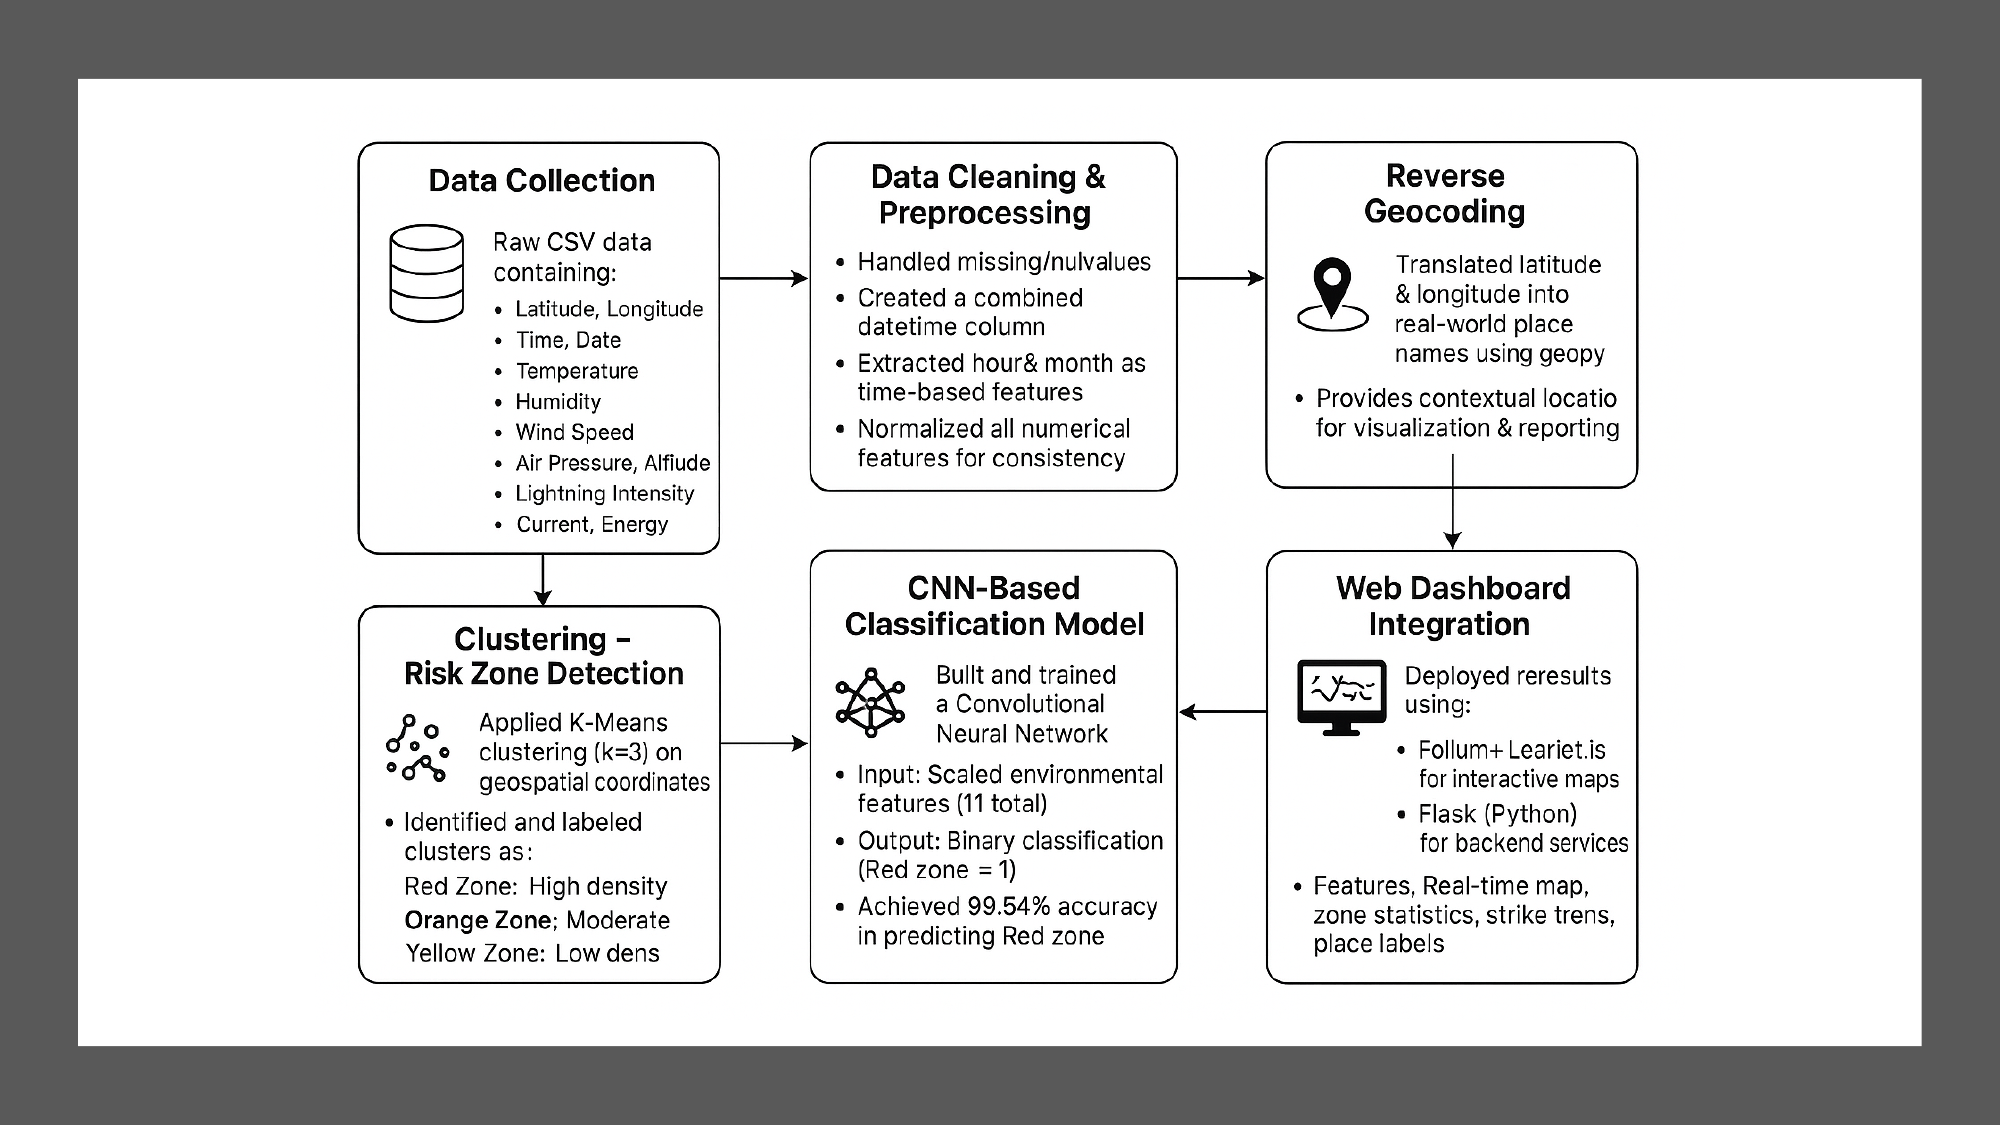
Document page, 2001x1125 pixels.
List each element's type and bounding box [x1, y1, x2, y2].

text_box [0, 0, 2000, 1125]
list [314, 104, 1685, 1020]
text_box [77, 77, 1923, 1048]
